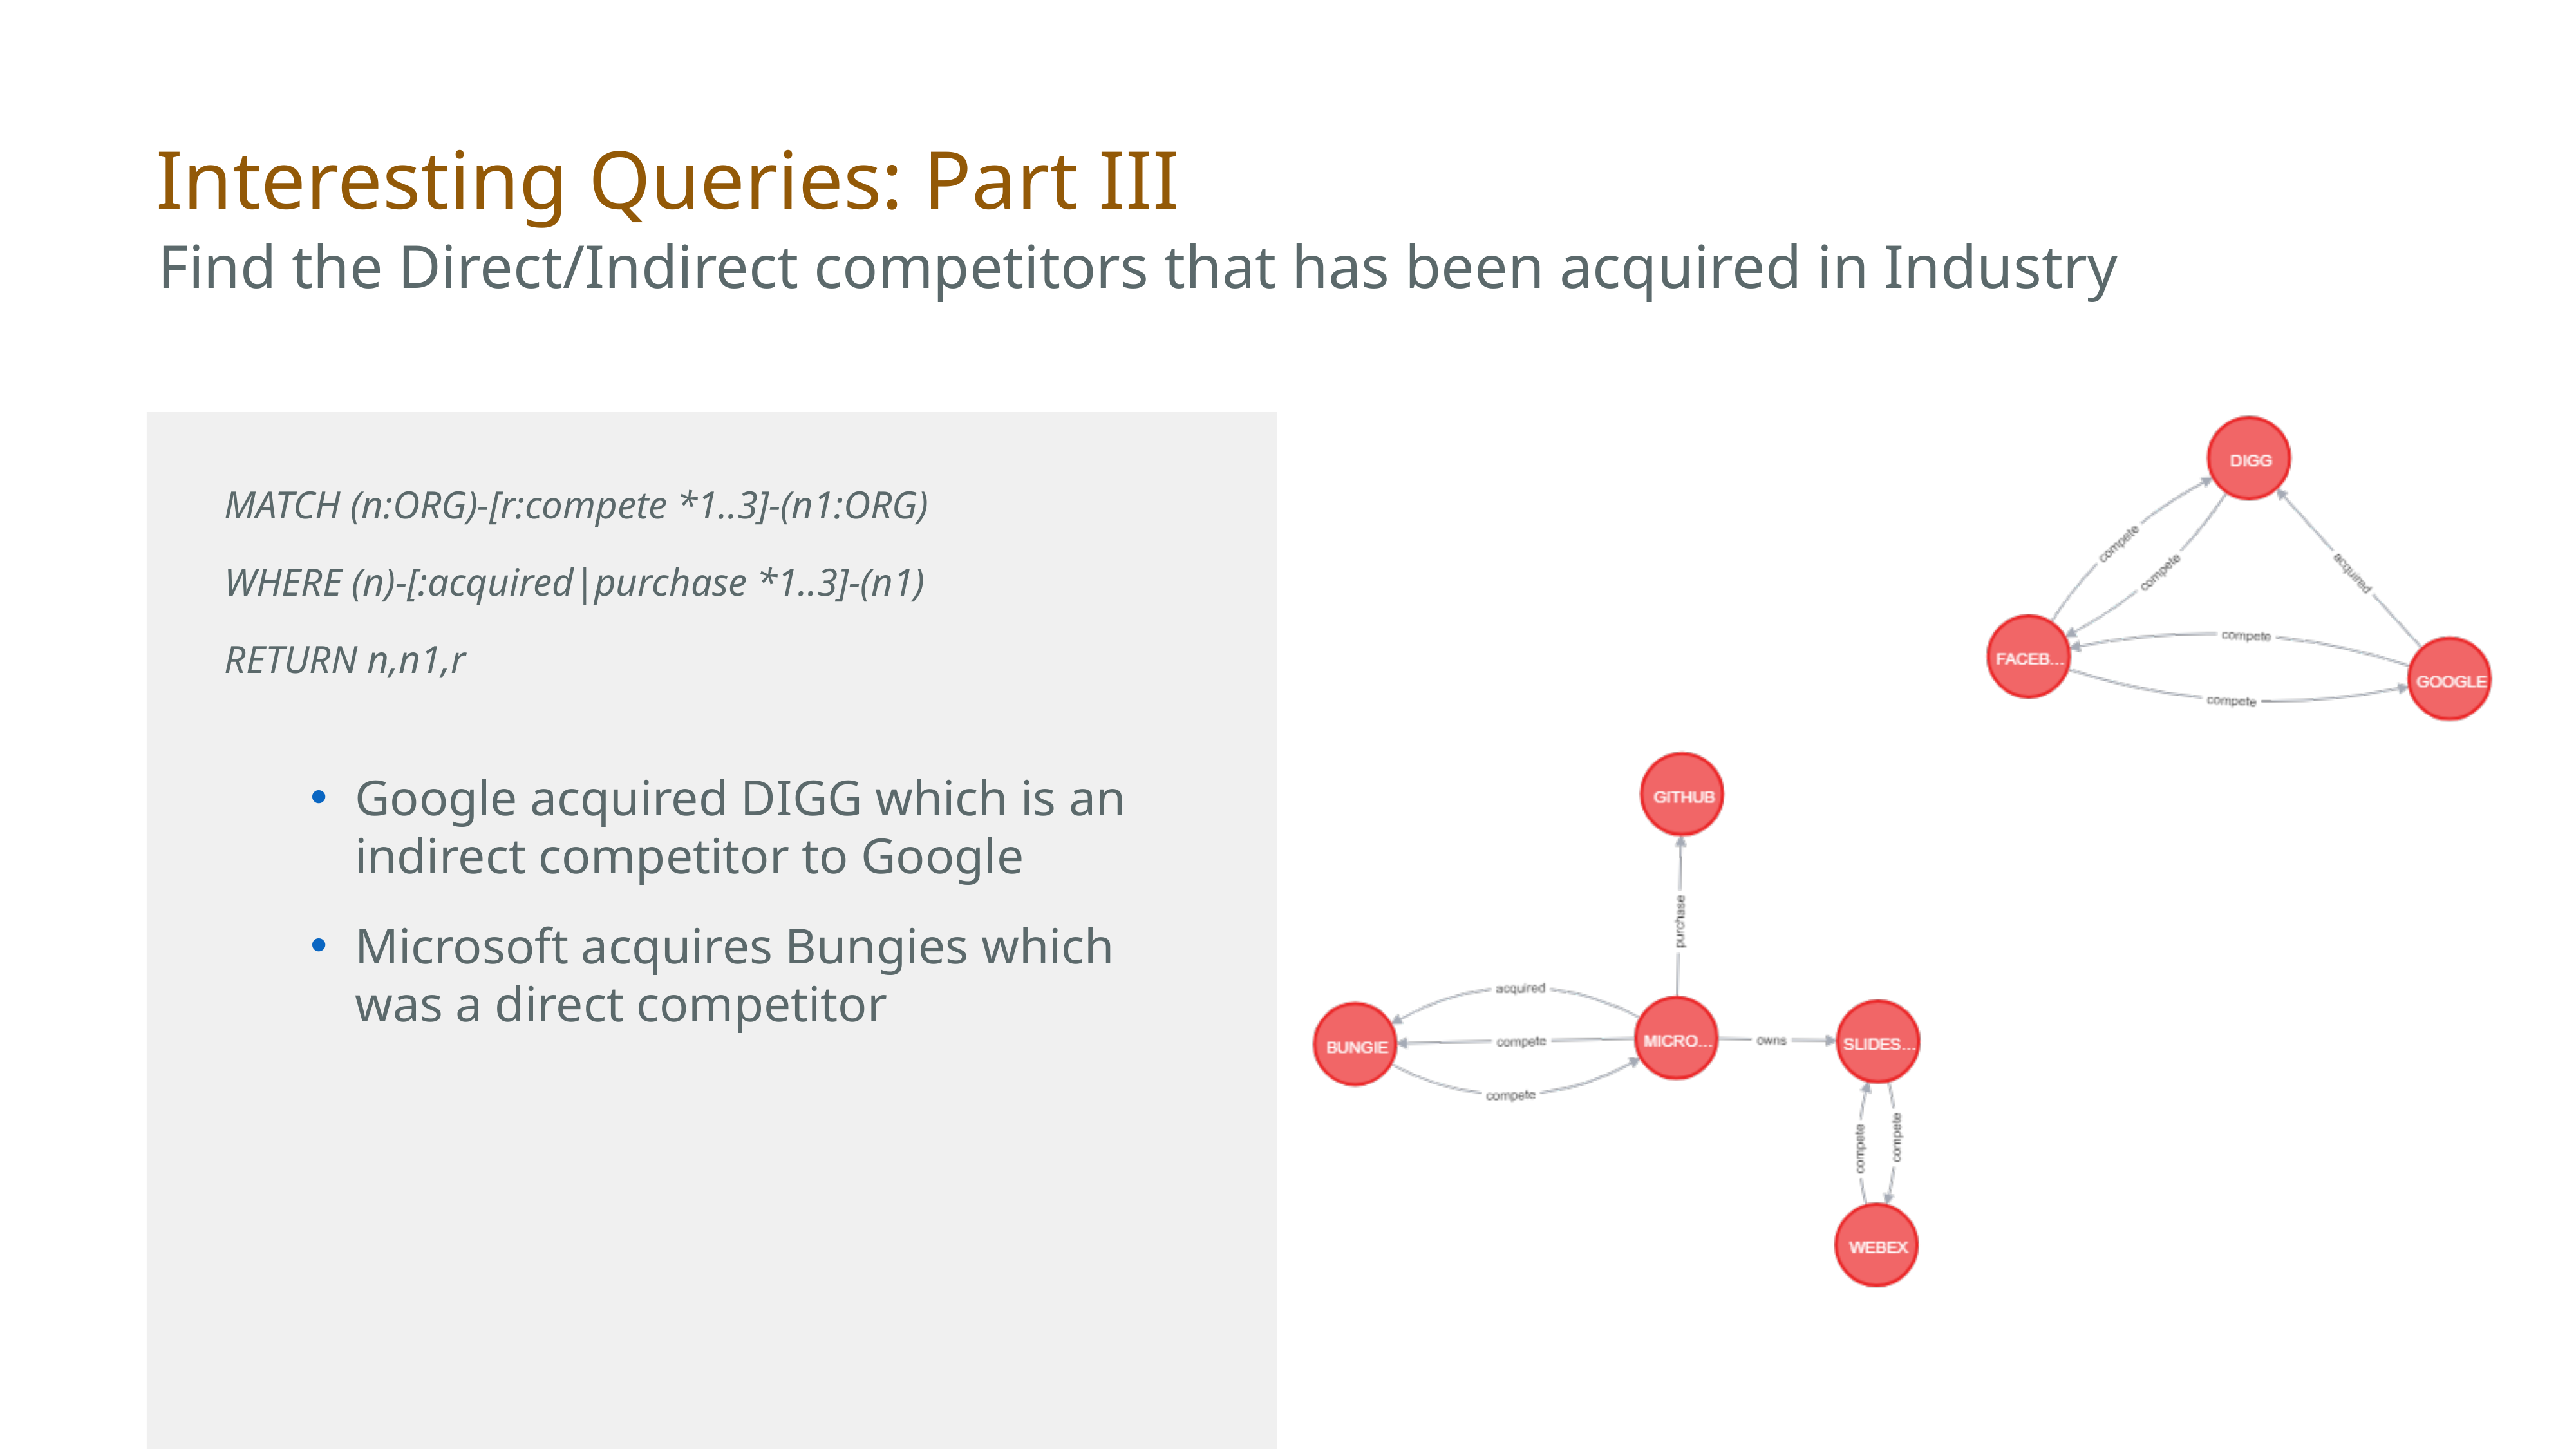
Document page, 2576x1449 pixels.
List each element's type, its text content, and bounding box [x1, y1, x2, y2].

list Find the Direct/Indirect competitors that has been acquired in Industry [146, 232, 2430, 377]
picture [1308, 412, 2497, 1293]
text_box [146, 411, 1278, 1449]
text_box Google acquired DIGG which is an indirect competitor to Google Microsoft acquires Bungies which was a direct competitor [301, 686, 1142, 1036]
list Interesting Queries: Part III [146, 135, 2430, 231]
text_box MATCH (n:ORG)-[r:compete *1..3]-(n1:ORG) WHERE (n)-[:acquired|purchase *1..3]-(n1) RETURN n,n1,r [214, 476, 1209, 686]
